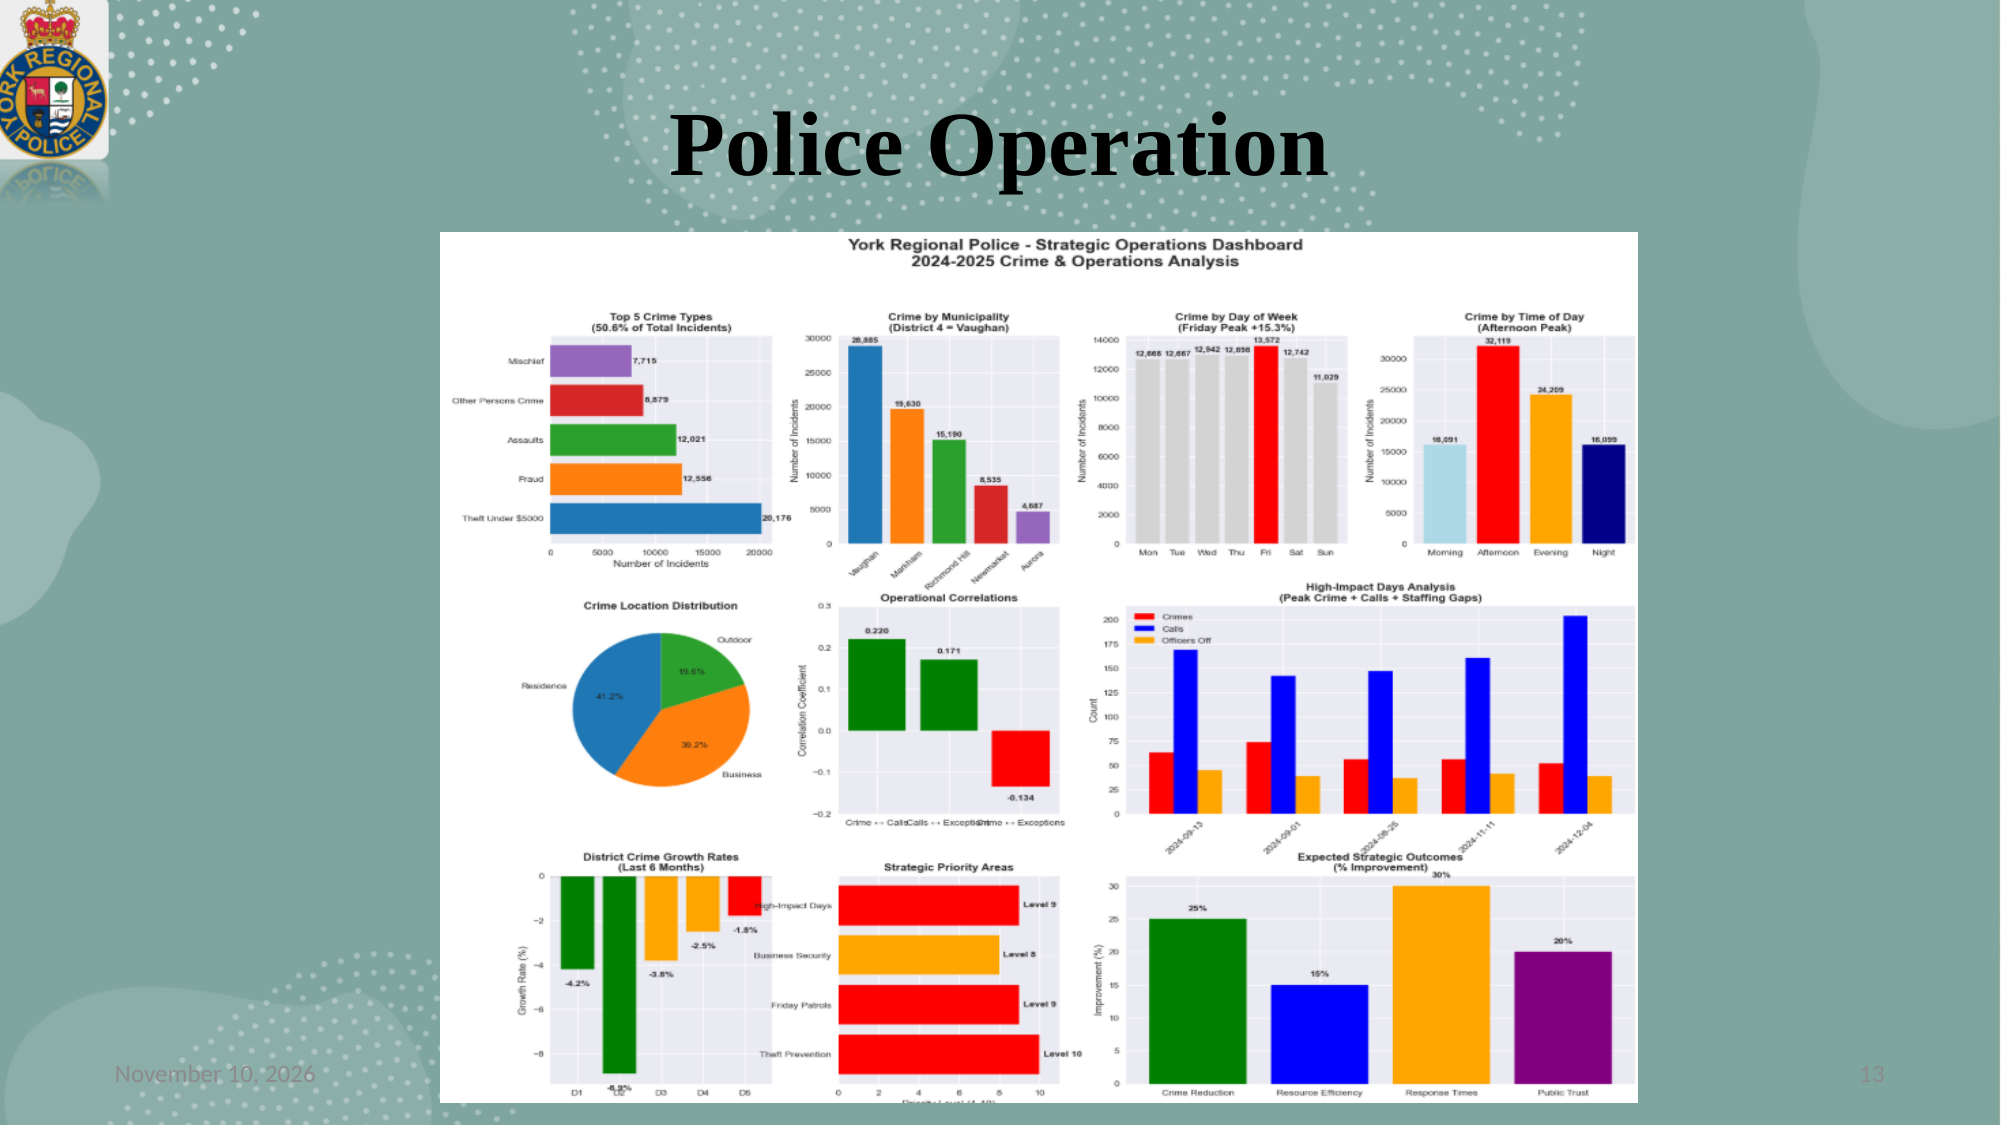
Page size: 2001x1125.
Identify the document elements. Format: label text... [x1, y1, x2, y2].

title Police Operation [99, 45, 1900, 233]
picture [0, 0, 2001, 1125]
slide_number 13 [1641, 1042, 1900, 1103]
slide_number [99, 1042, 435, 1103]
